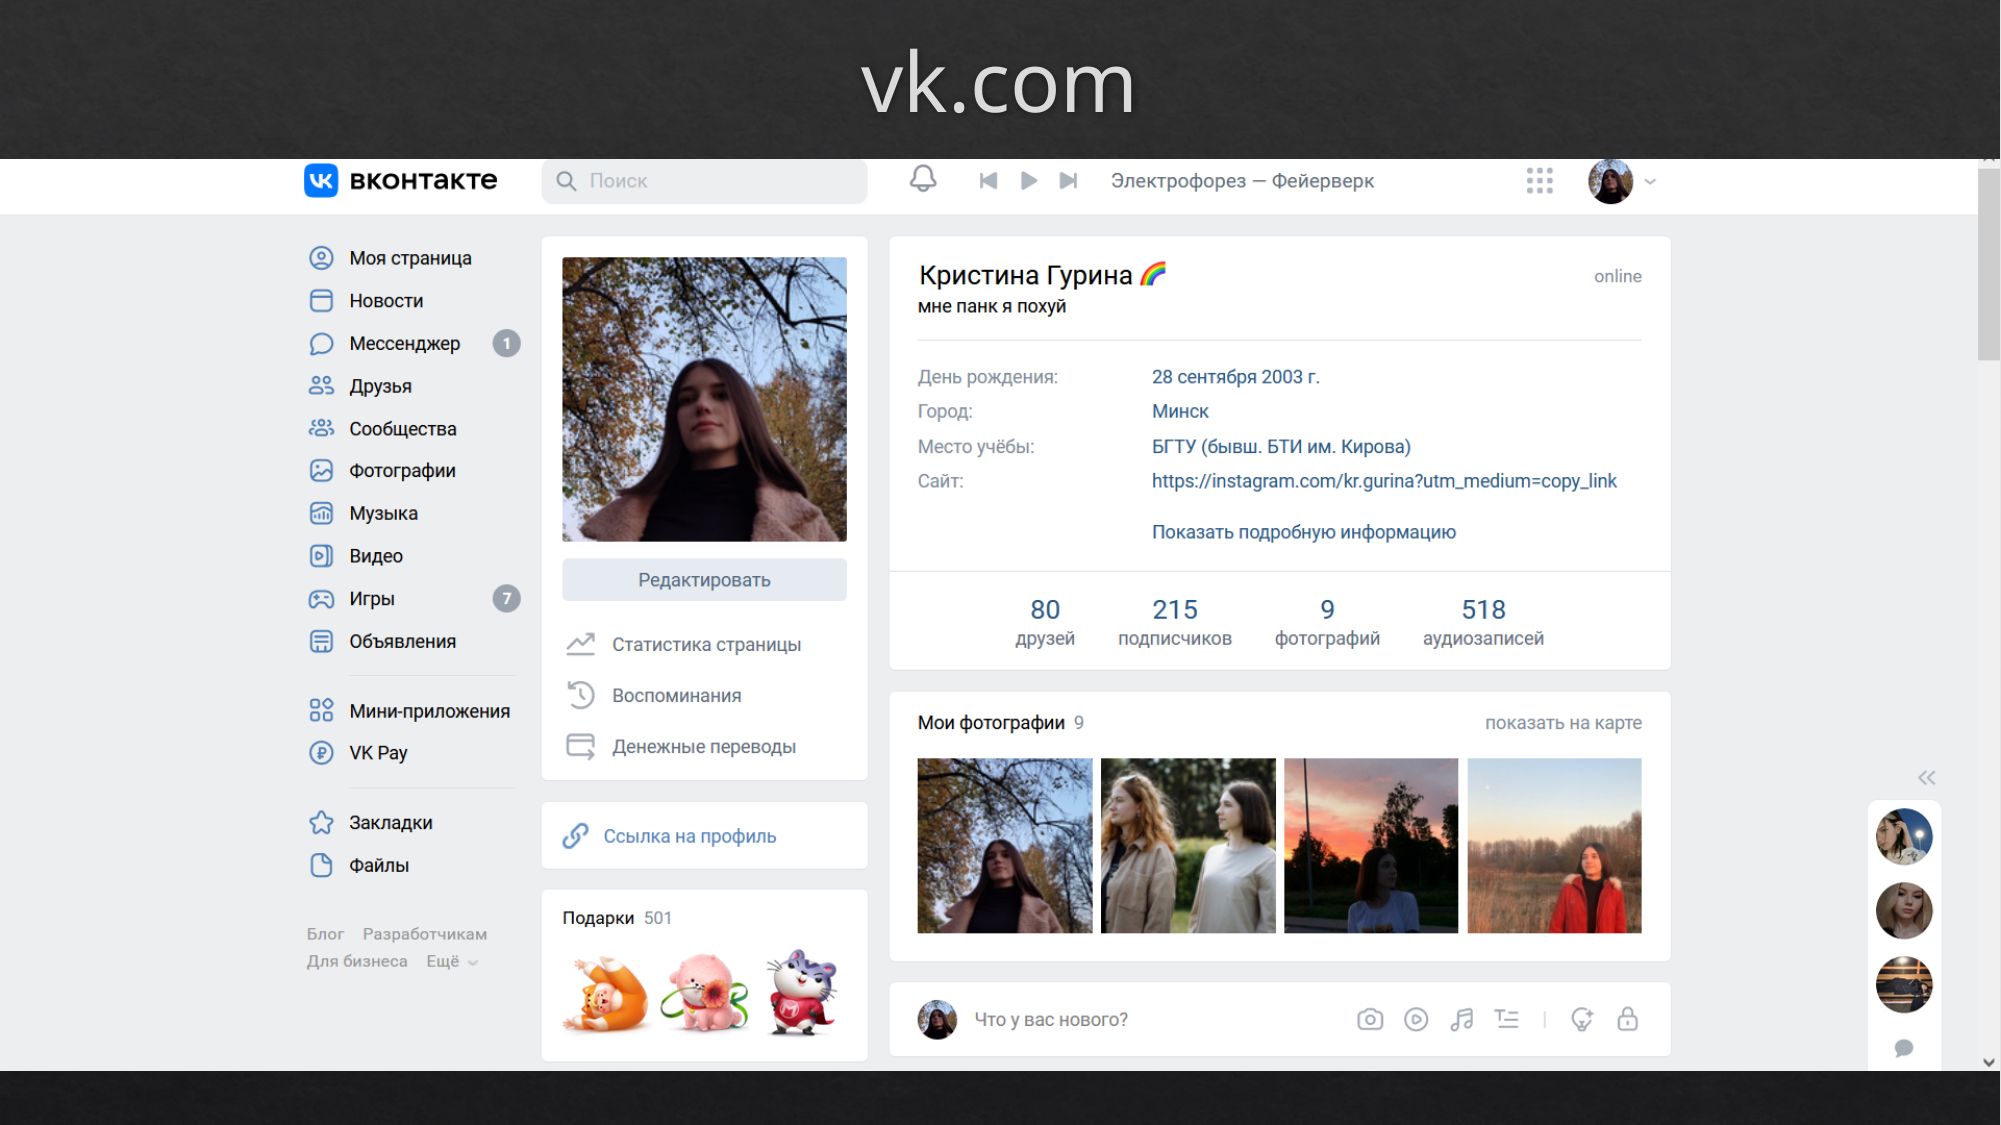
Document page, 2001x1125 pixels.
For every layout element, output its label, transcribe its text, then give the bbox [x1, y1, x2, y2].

picture [0, 158, 2000, 1071]
title vk.com [150, 0, 1850, 156]
